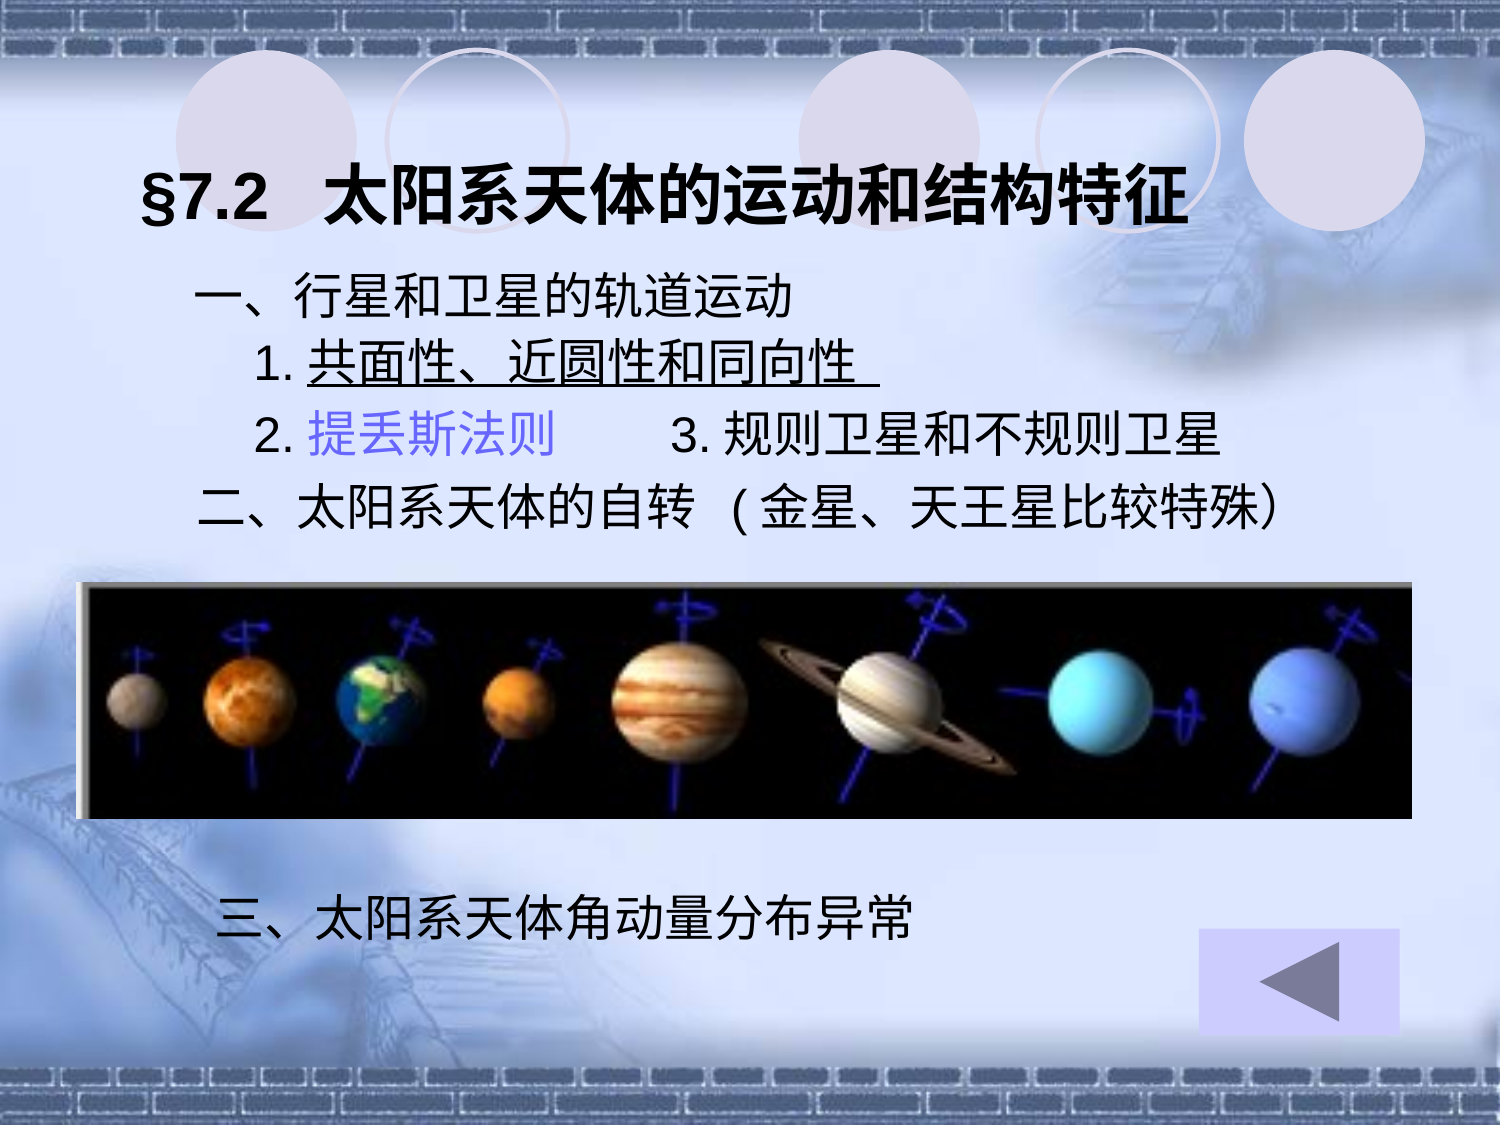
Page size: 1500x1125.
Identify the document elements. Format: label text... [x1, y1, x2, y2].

title §7.2 太阳系天体的运动和结构特征 一、行星和卫星的轨道运动 1.共面性、近圆性和同向性 2.提丢斯法则 3.规则卫星和不规则卫星 二、太阳系天体的自转 (金星、天王星比较特殊） [125, 75, 1438, 600]
text_box [1198, 928, 1400, 1035]
picture [0, 0, 1500, 1125]
text_box 三、太阳系天体角动量分布异常 [200, 849, 1125, 960]
